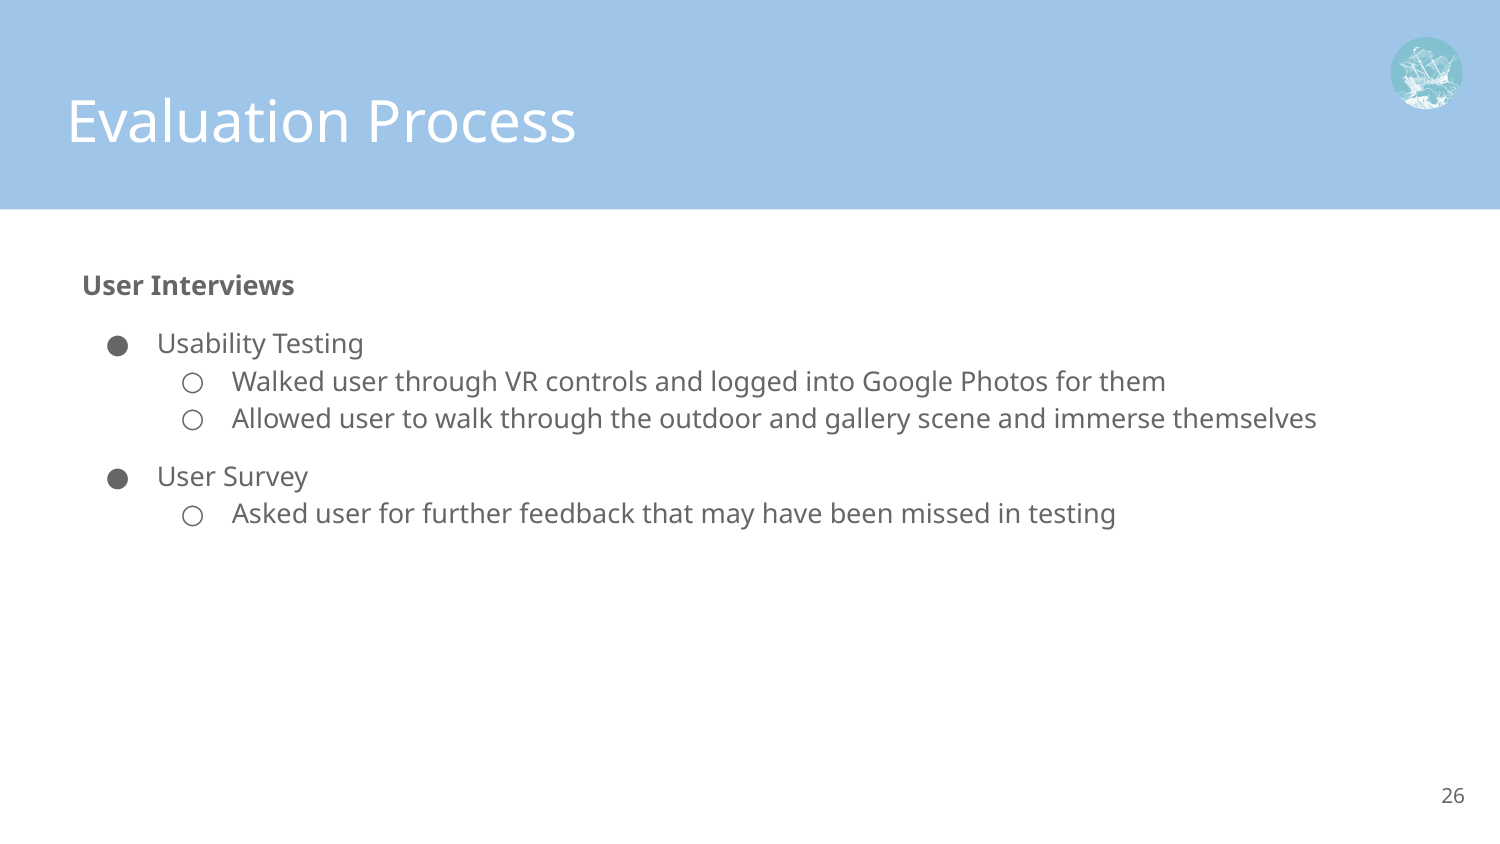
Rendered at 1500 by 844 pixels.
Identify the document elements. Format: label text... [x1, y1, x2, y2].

slide_number ‹#› [1389, 764, 1480, 830]
picture [1390, 37, 1463, 102]
text_box User Interviews Usability Testing Walked user through VR controls and logged into Google Photos for them Allowed user to walk through the outdoor and gallery scene and immerse themselves User Survey Asked user for further feedback that may have been missed in testing [66, 248, 1449, 773]
title Evaluation Process [51, 69, 1449, 172]
